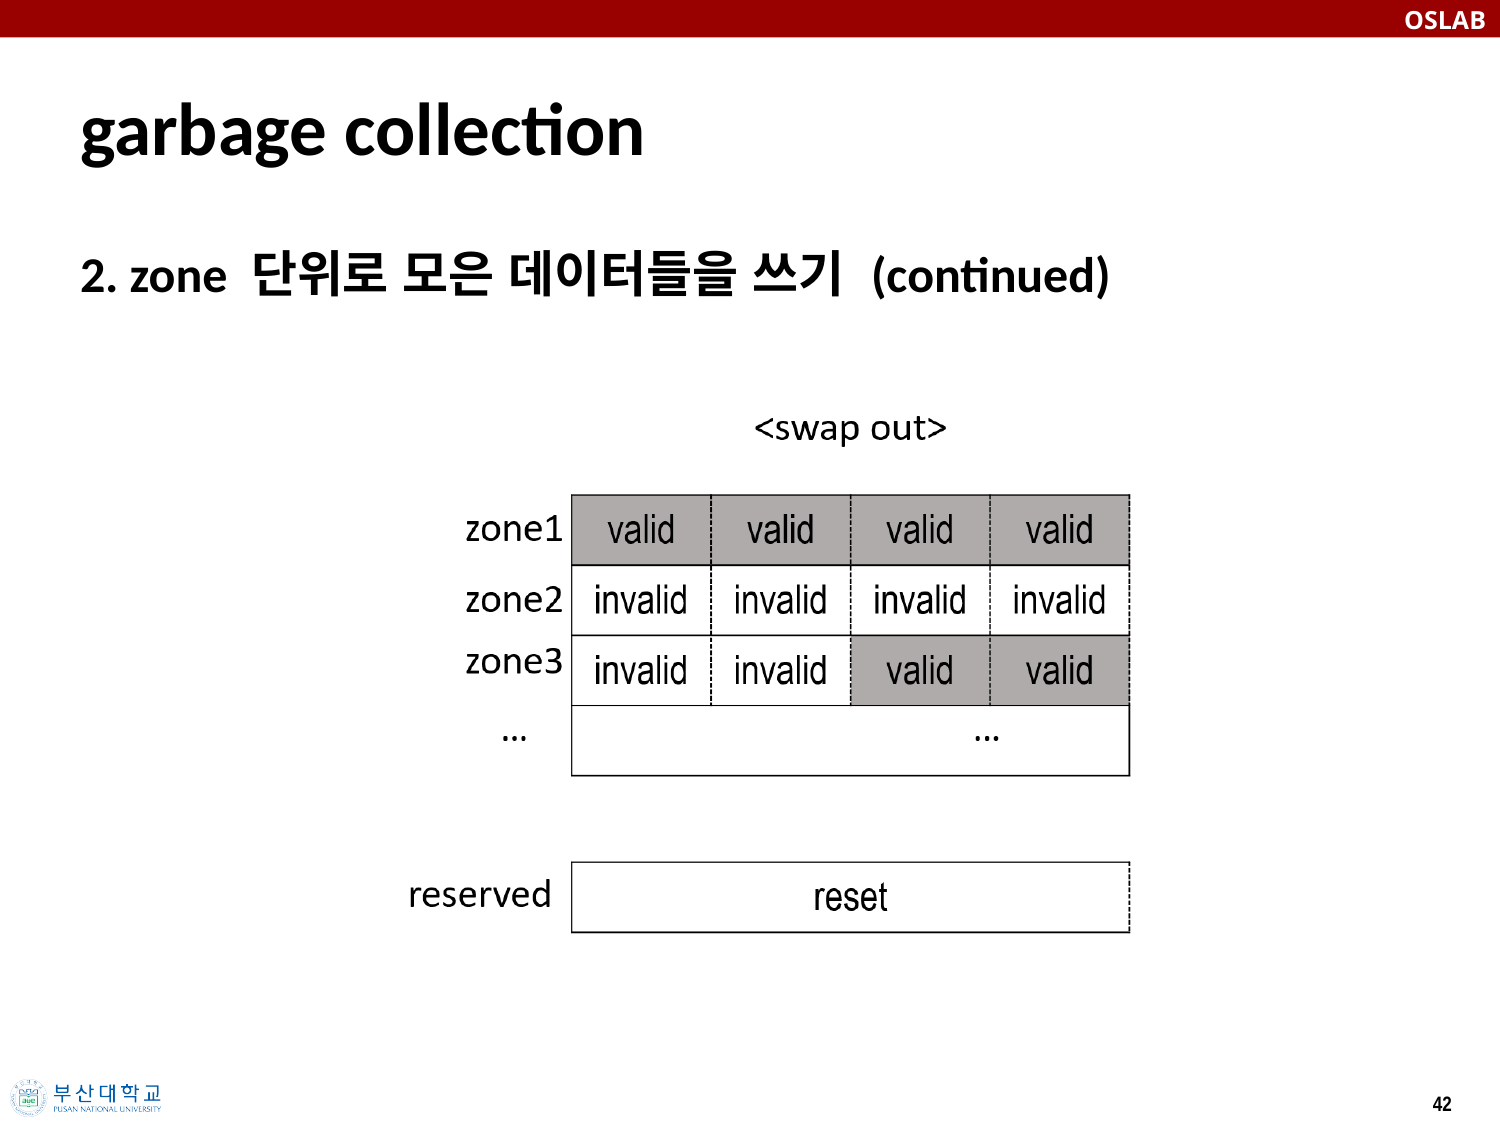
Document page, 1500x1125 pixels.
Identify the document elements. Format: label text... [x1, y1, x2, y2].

text_box 2. zone 단위로 모은 데이터들을 쓰기 (continued) [65, 209, 1438, 335]
picture [368, 389, 1132, 944]
title garbage collection [64, 62, 1438, 188]
picture [8, 1078, 163, 1118]
